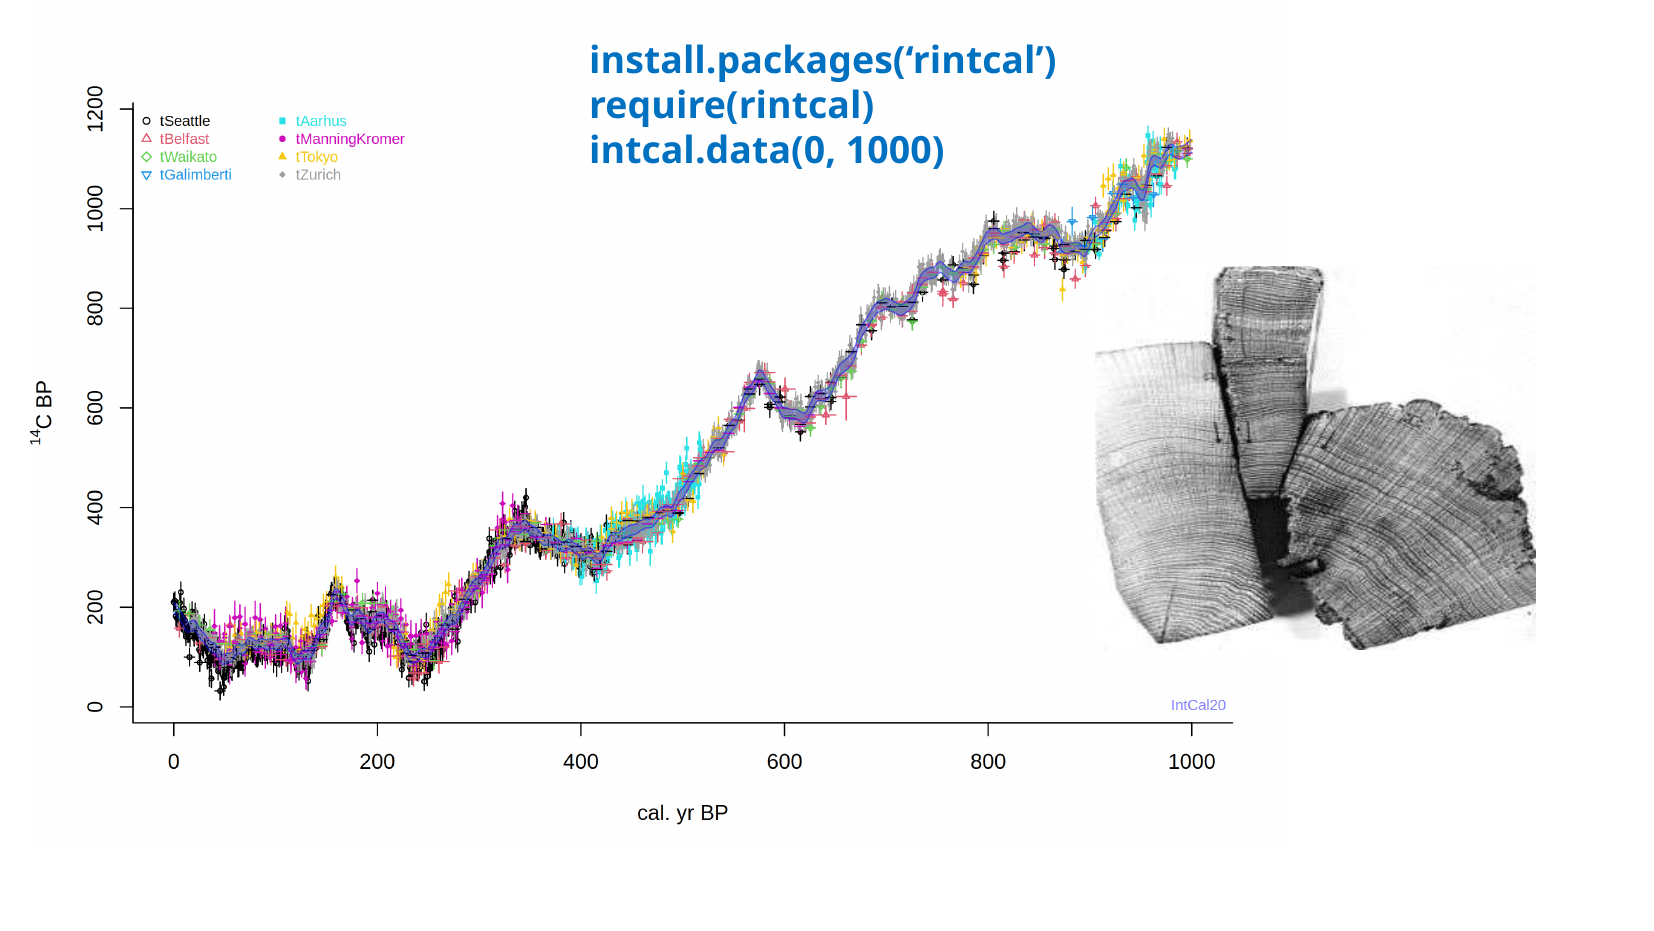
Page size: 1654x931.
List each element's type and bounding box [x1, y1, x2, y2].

picture [28, 0, 1536, 854]
